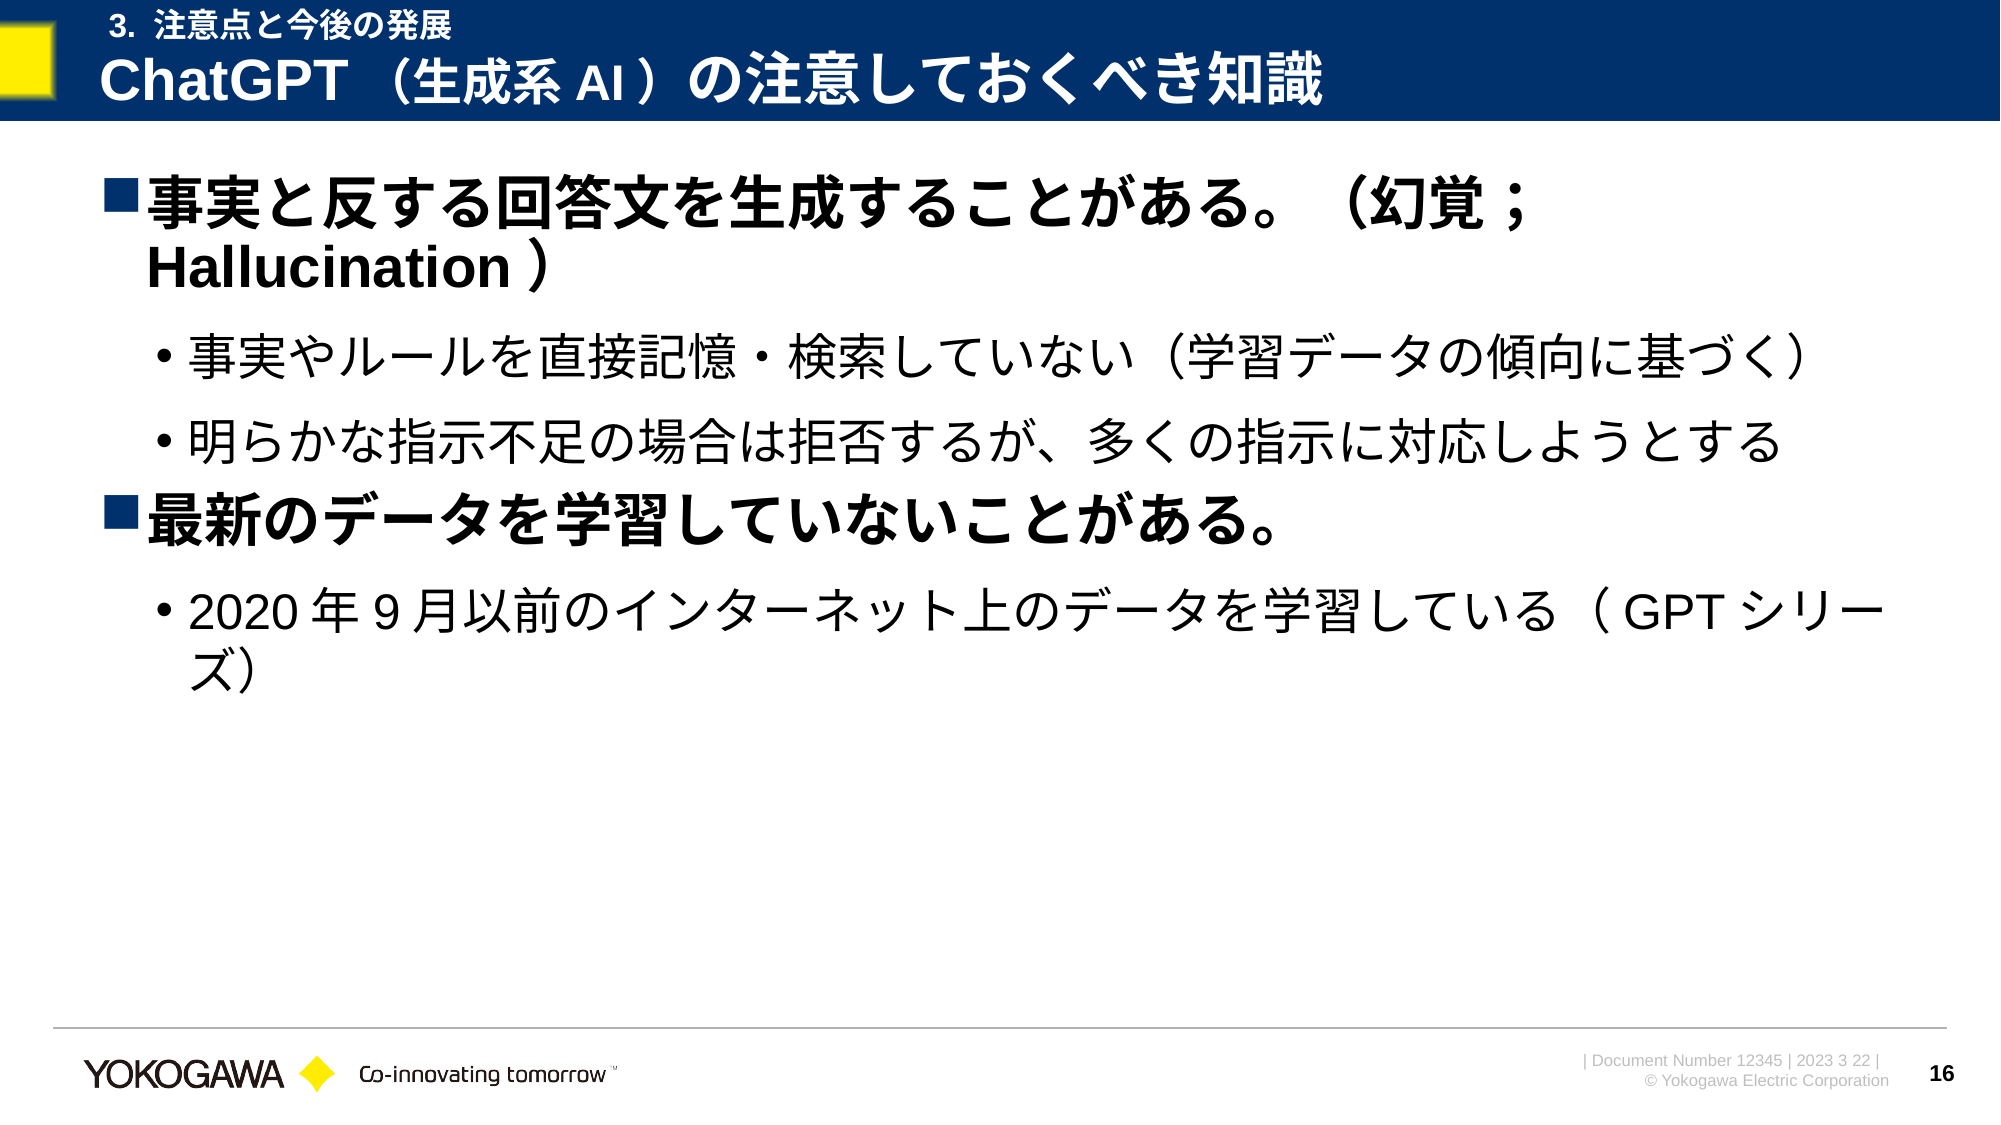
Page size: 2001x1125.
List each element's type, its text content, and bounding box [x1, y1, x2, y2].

title ChatGPT（生成系AI）の注意しておくべき知識 [84, 39, 1955, 125]
text_box 3. 注意点と今後の発展 [93, 0, 559, 52]
text_box 事実と反する回答文を生成することがある。（幻覚；Hallucination） 事実やルールを直接記憶・検索していない（学習データの傾向に基づく） 明らかな指示不足の場合は拒否するが、多くの指示に対応しようとする 最新のデータを学習していないことがある。 2020年9月以前のインターネット上のデータを学習している（GPTシリーズ） [84, 167, 1955, 882]
picture [83, 1055, 617, 1093]
slide_number 16 [1904, 1042, 1970, 1103]
picture [0, 6, 69, 115]
